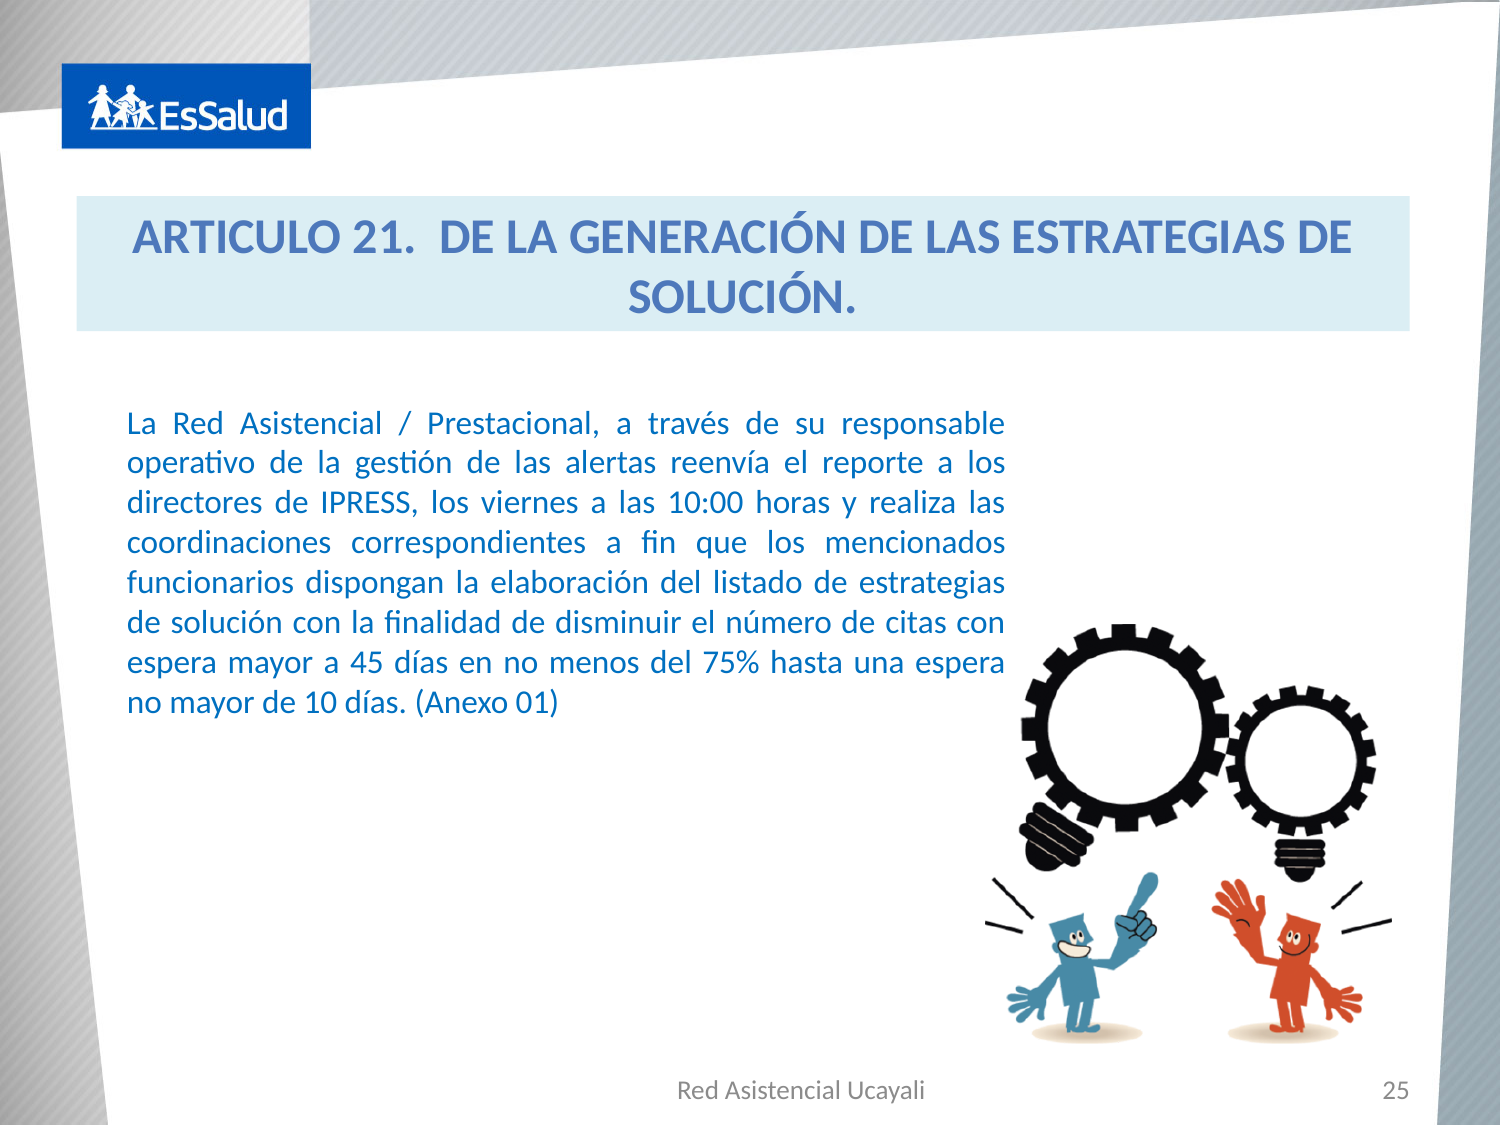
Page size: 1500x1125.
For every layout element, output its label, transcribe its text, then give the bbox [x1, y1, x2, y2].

footer Red Asistencial Ucayali [263, 1072, 1339, 1106]
text_box La Red Asistencial / Prestacional, a través de su responsable operativo de la gestión de las alertas reenvía el reporte a los directores de IPRESS, los viernes a las 10:00 horas y realiza las coordinaciones correspondientes a fin que los mencionados funcionarios dispongan la elaboración del listado de estrategias de solución con la finalidad de disminuir el número de citas con espera mayor a 45 días en no menos del 75% hasta una espera no mayor de 10 días. (Anexo 01) [112, 393, 1022, 728]
picture [0, 0, 1500, 1125]
slide_number 24 [1352, 1056, 1425, 1122]
text_box Articulo 21. de la generación de las estrategias de solución. [76, 196, 1410, 332]
